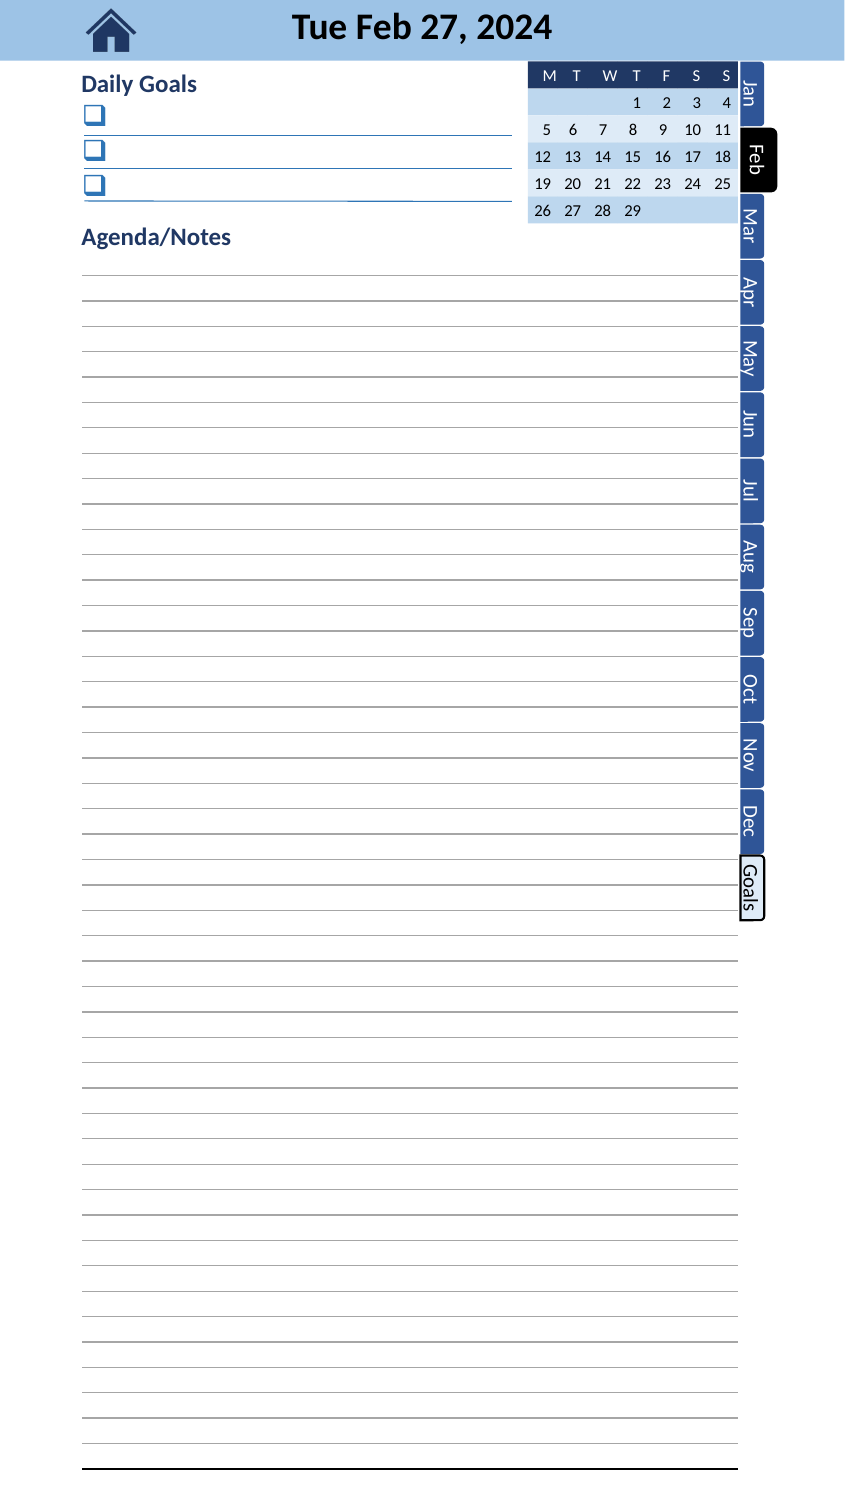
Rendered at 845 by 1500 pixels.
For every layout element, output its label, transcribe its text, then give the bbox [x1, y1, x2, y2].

picture [82, 1, 140, 59]
list Tue Feb 27, 2024 [190, 0, 655, 61]
